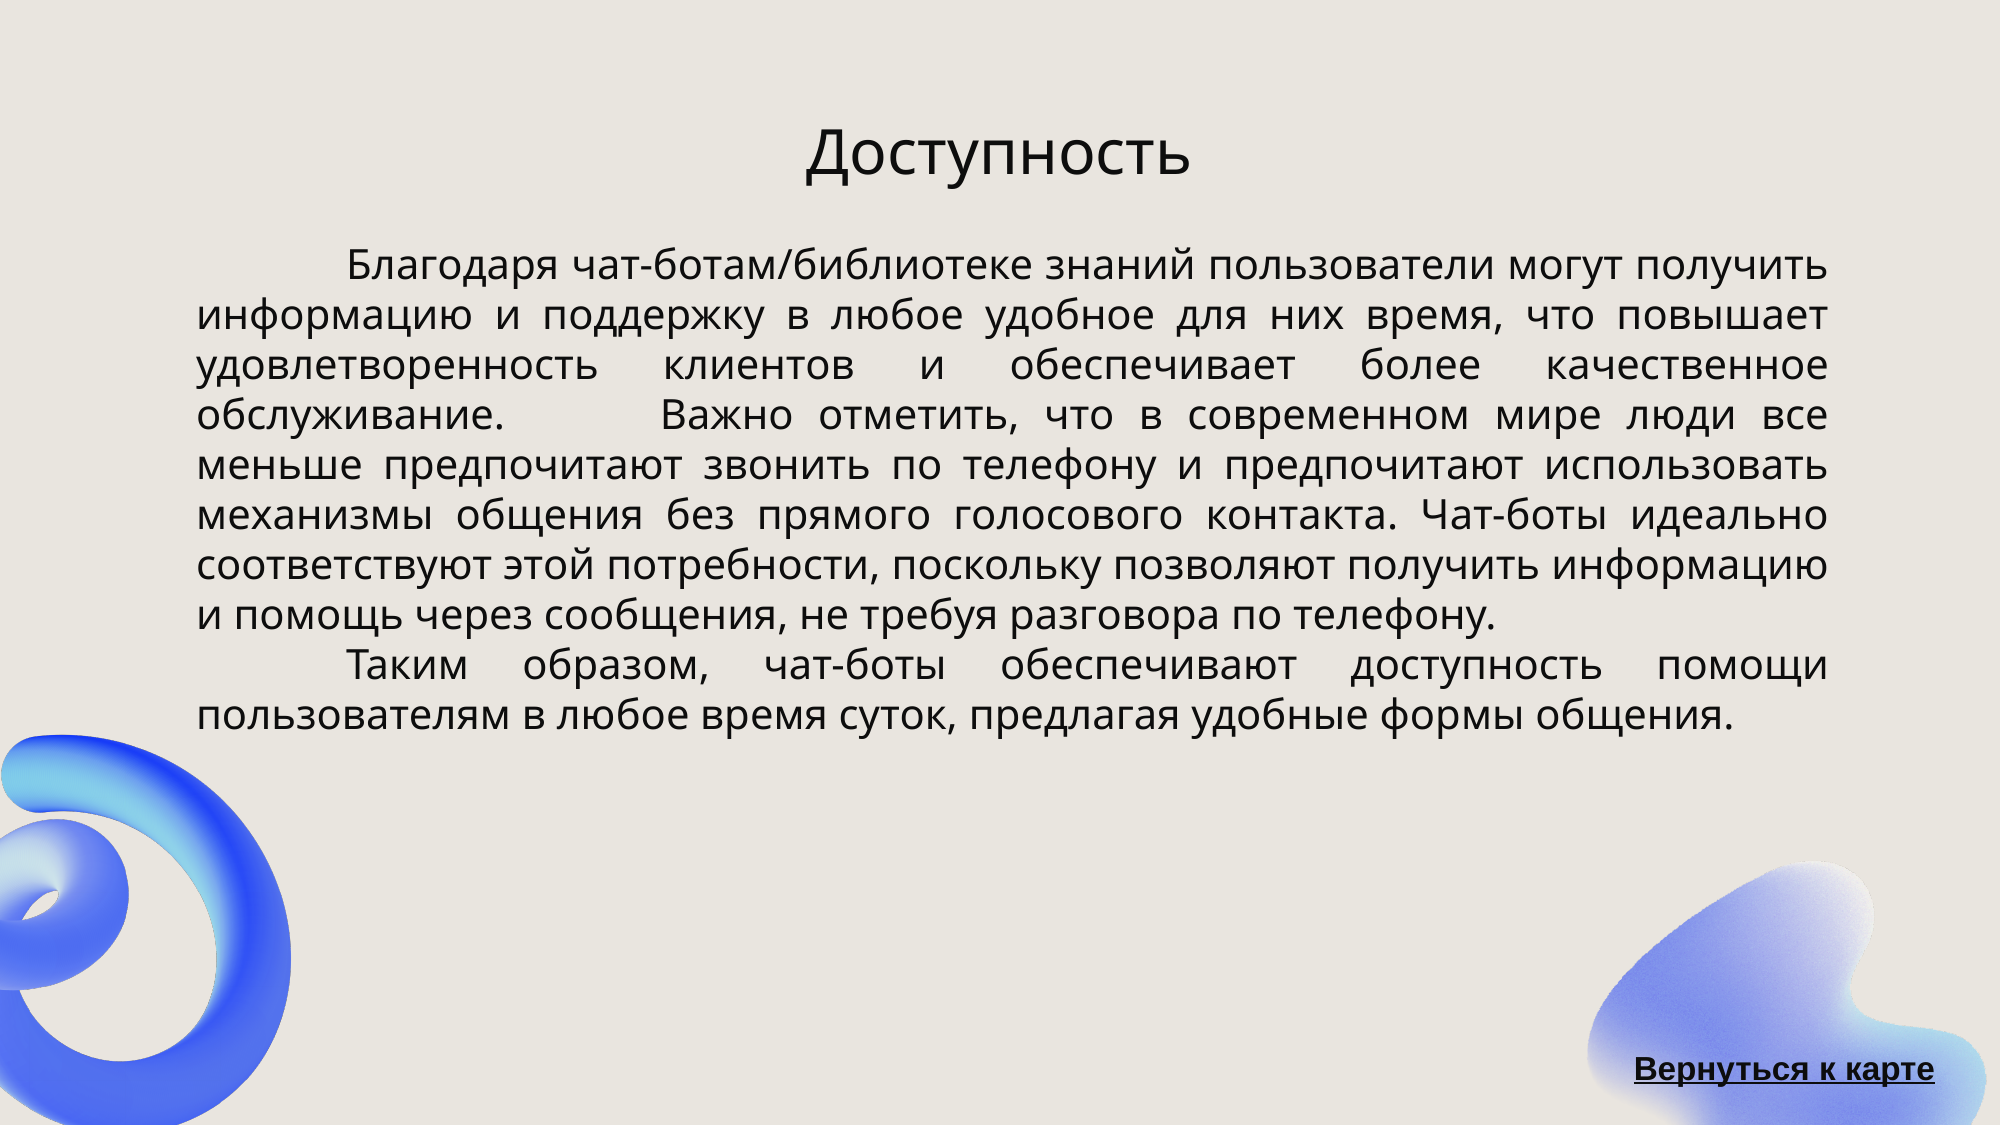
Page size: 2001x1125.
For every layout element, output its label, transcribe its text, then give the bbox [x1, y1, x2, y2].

title Доступность [156, 97, 1844, 222]
picture [0, 667, 386, 1125]
list Благодаря чат-ботам/библиотеке знаний пользователи могут получить информацию и поддержку в любое удобное для них время, что повышает удовлетворенность клиентов и обеспечивает более качественное обслуживание. Важно отметить, что в современном мире люди все меньше предпочитают звонить по телефону и предпочитают использовать механизмы общения без прямого голосового контакта. Чат-боты идеально соответствуют этой потребности, поскольку позволяют получить информацию и помощь через сообщения, не требуя разговора по телефону. Таким образом, чат-боты обеспечивают доступность помощи пользователям в любое время суток, предлагая удобные формы общения. [156, 222, 1844, 970]
picture [1554, 846, 2000, 1125]
